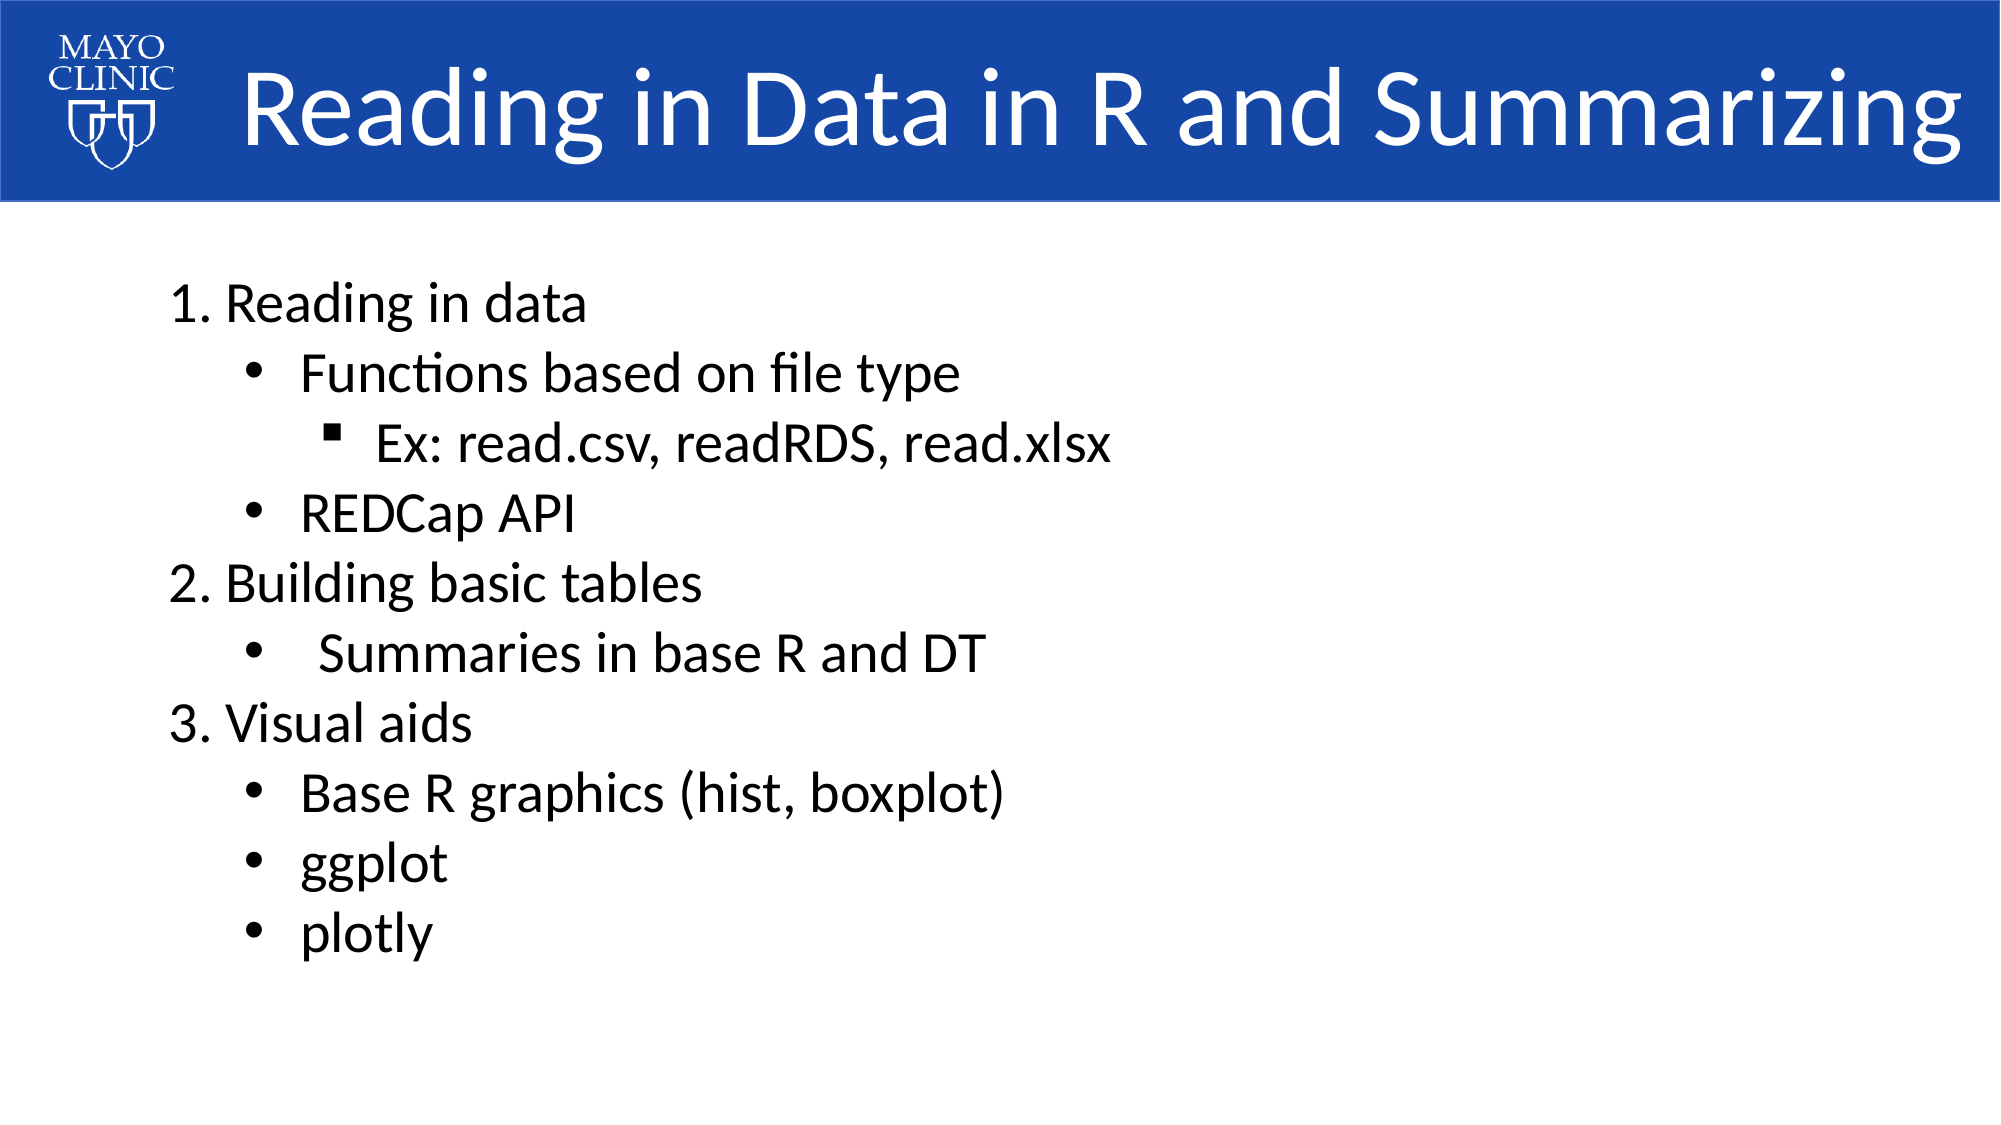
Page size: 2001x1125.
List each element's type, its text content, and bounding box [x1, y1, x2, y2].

text_box Reading in data Functions based on file type Ex: read.csv, readRDS, read.xlsx REDCap API Building basic tables Summaries in base R and DT Visual aids Base R graphics (hist, boxplot) ggplot plotly [153, 256, 1154, 972]
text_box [0, 0, 2000, 202]
